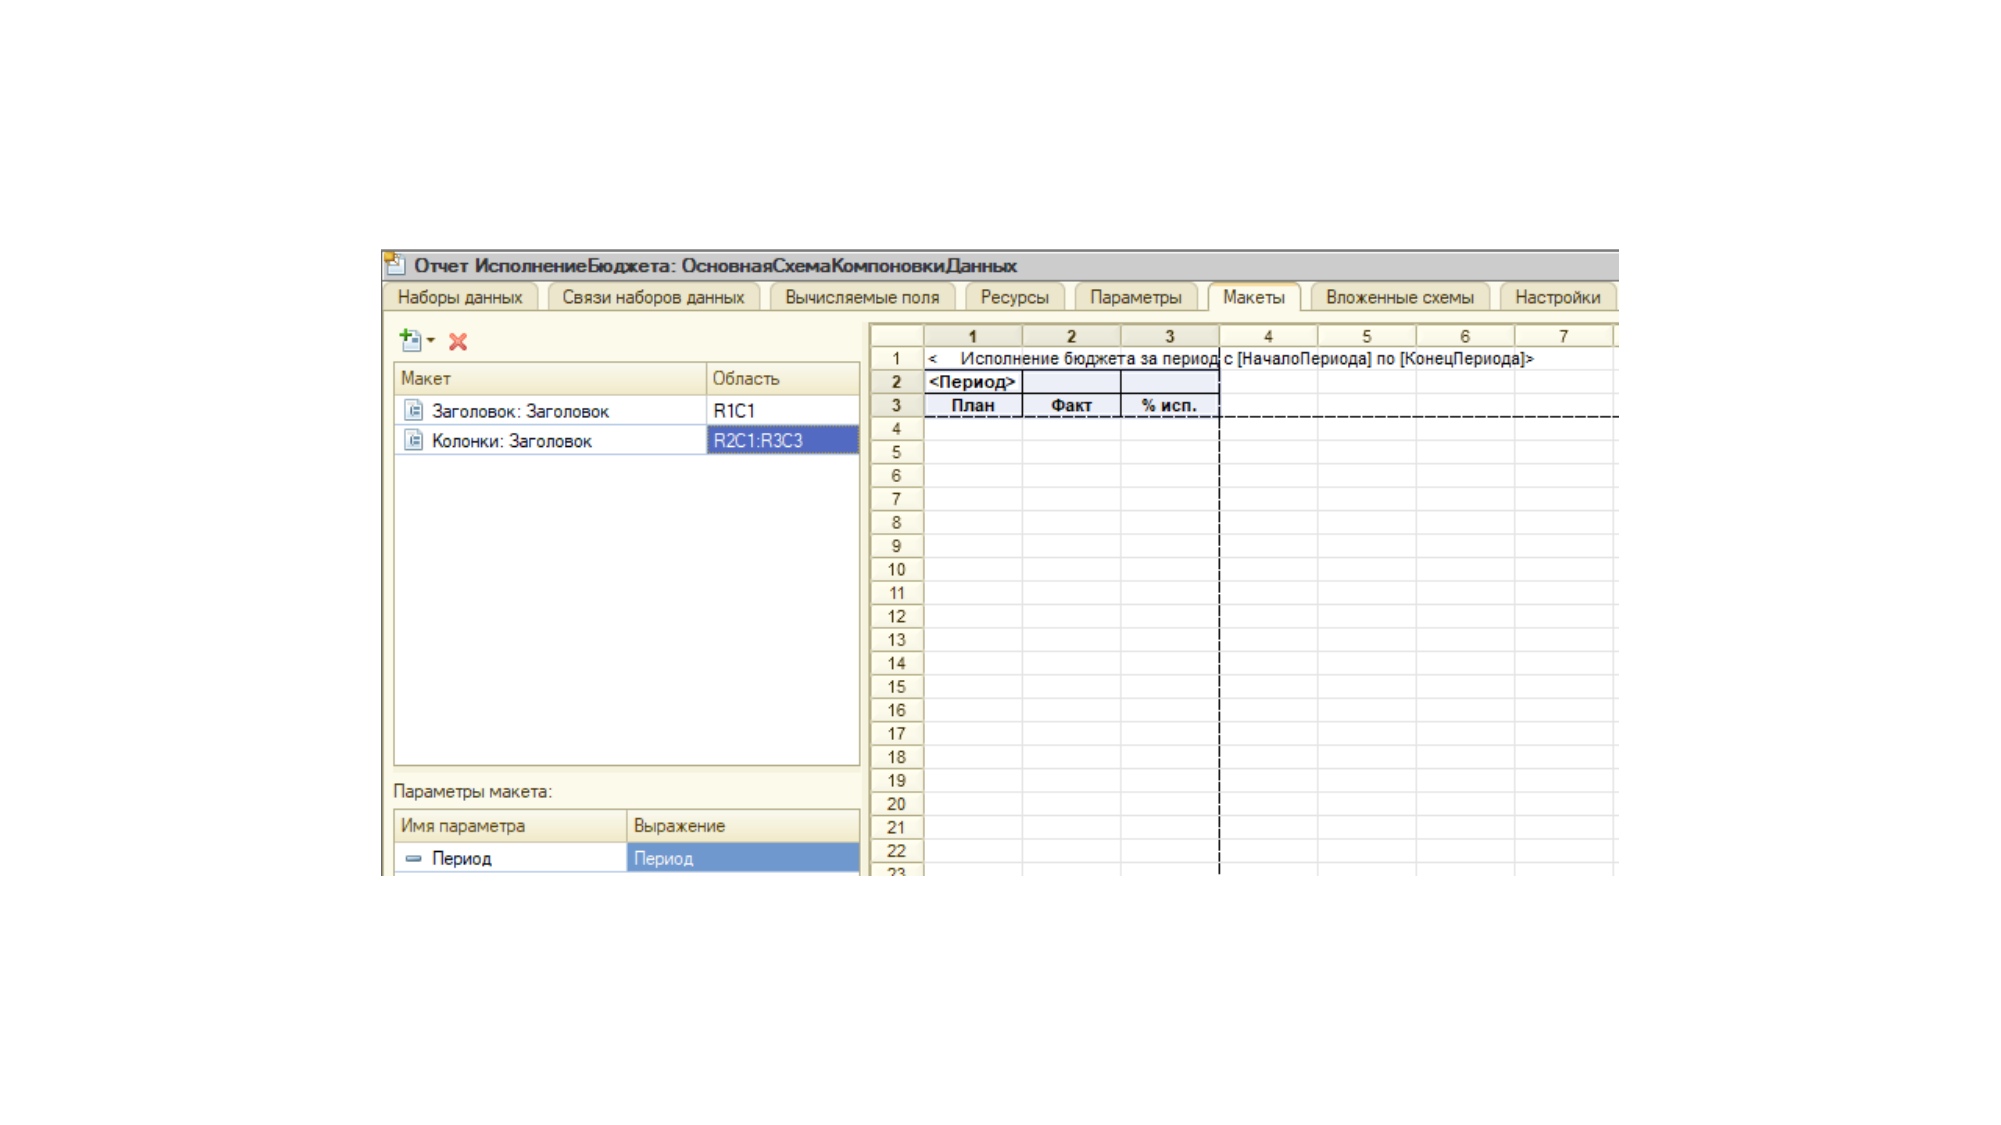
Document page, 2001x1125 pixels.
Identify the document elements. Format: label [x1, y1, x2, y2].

picture [381, 249, 1619, 876]
